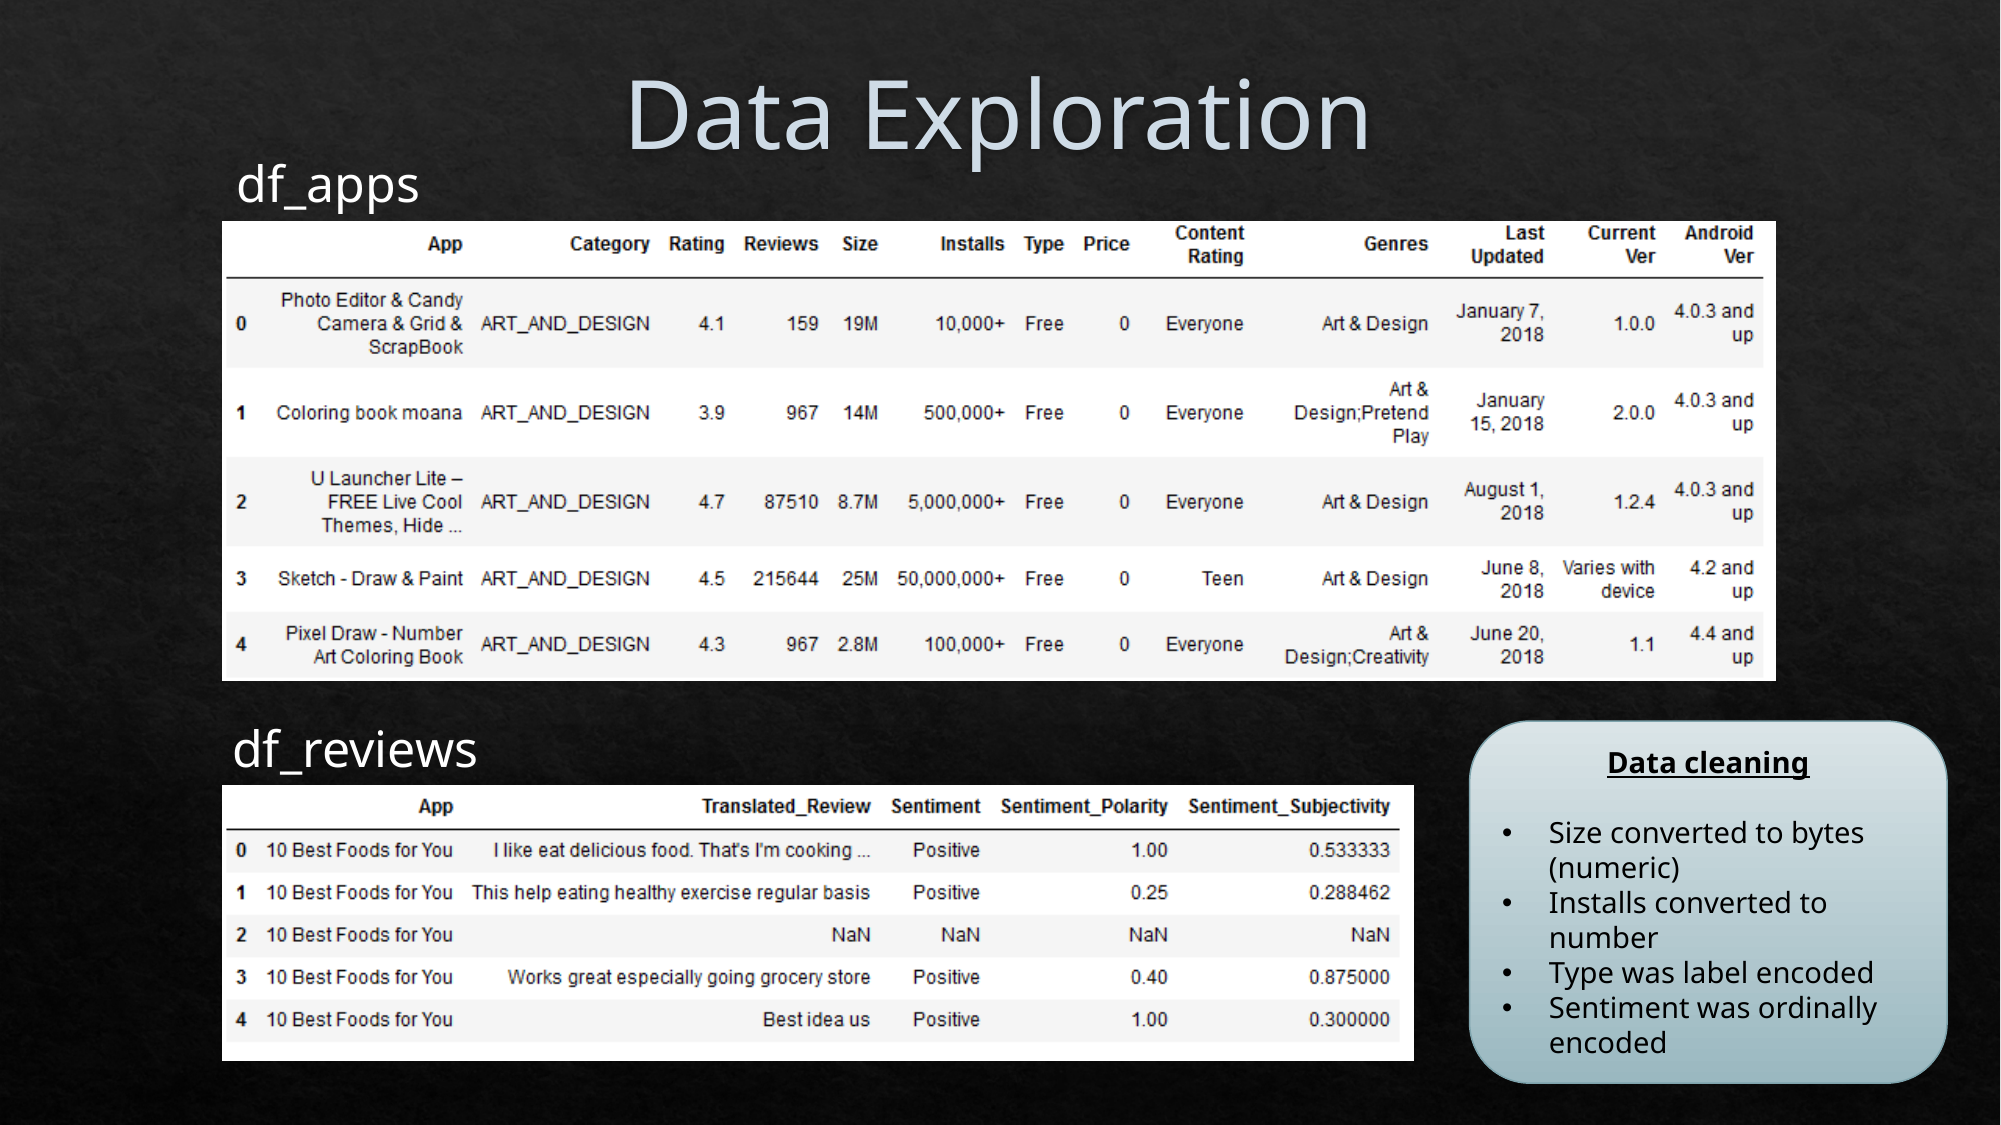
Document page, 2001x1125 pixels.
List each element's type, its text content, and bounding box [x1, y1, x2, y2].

picture [222, 785, 1414, 1061]
text_box df_apps [222, 145, 436, 218]
title Data Exploration [149, 15, 1849, 222]
text_box Data cleaning Size converted to bytes (numeric) Installs converted to number Type was label encoded Sentiment was ordinally encoded [1468, 720, 1948, 1084]
text_box df_reviews [217, 709, 494, 785]
picture [222, 221, 1776, 681]
